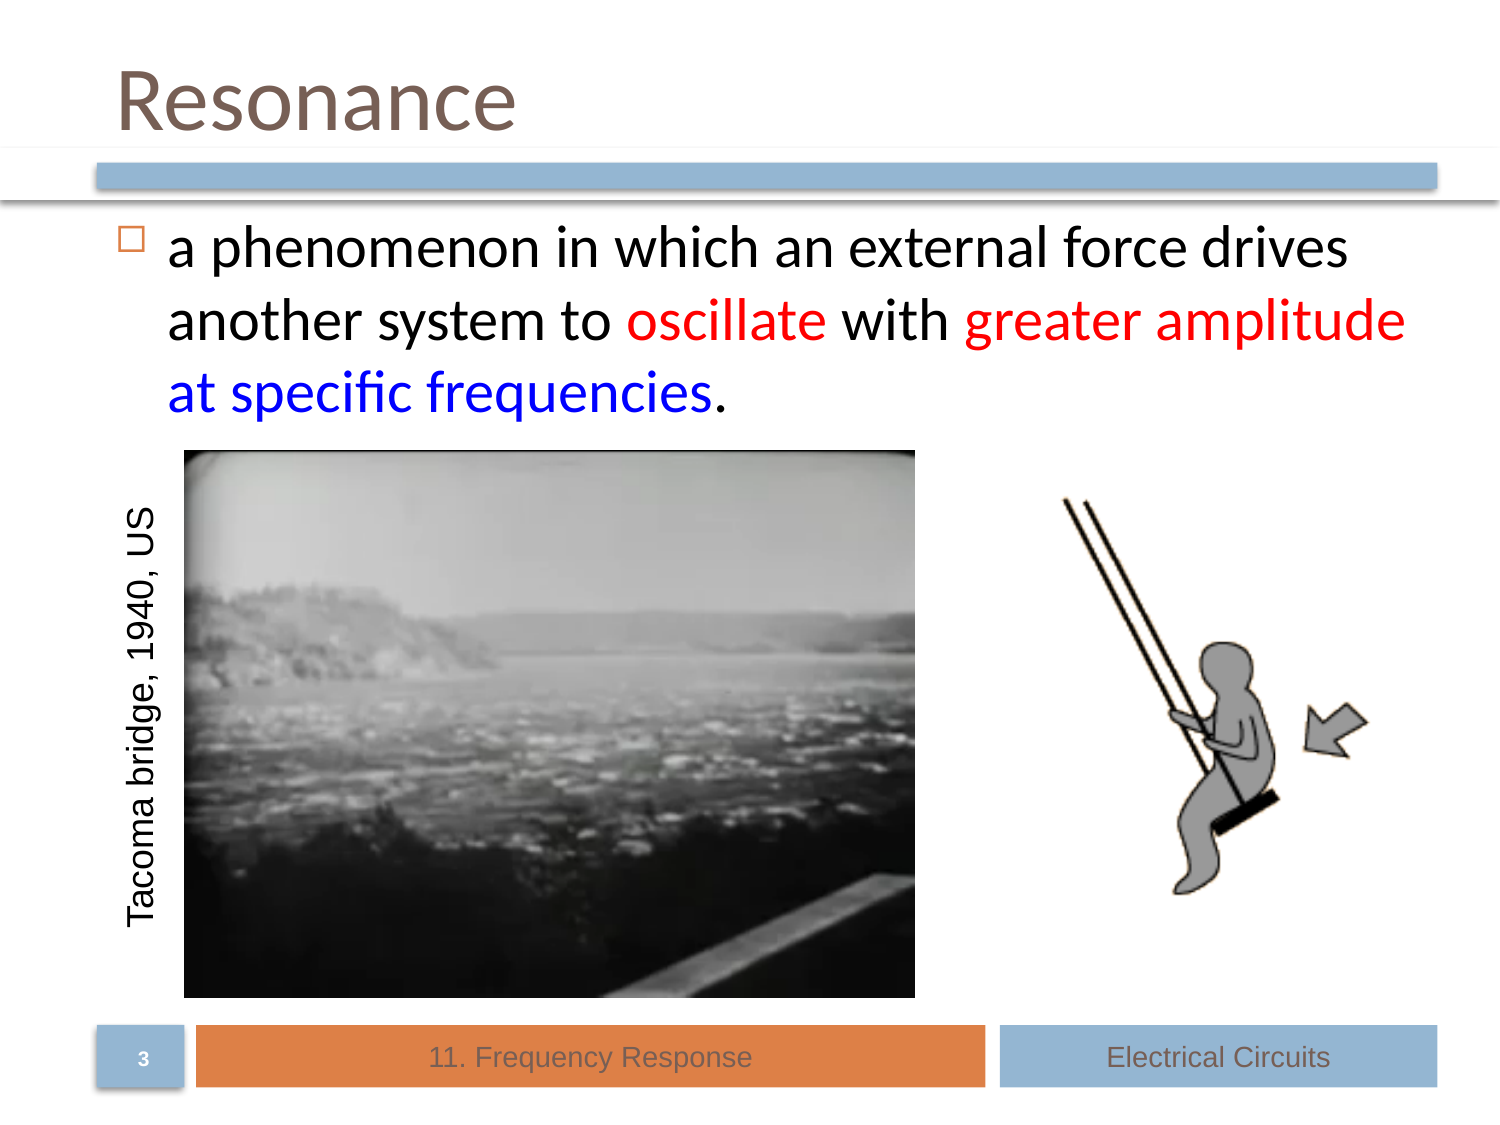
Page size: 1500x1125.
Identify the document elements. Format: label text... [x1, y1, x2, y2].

footer 11. Frequency Response [196, 1025, 986, 1088]
list a phenomenon in which an external force drives another system to oscillate with greater amplitude at specific frequencies. [100, 200, 1438, 1000]
text_box Tacoma bridge, 1940, US [108, 491, 168, 944]
slide_number 3 [99, 1038, 188, 1079]
picture [1040, 449, 1398, 949]
title Resonance [100, 37, 1438, 150]
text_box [183, 449, 916, 999]
slide_number Electrical Circuits [999, 1025, 1438, 1088]
